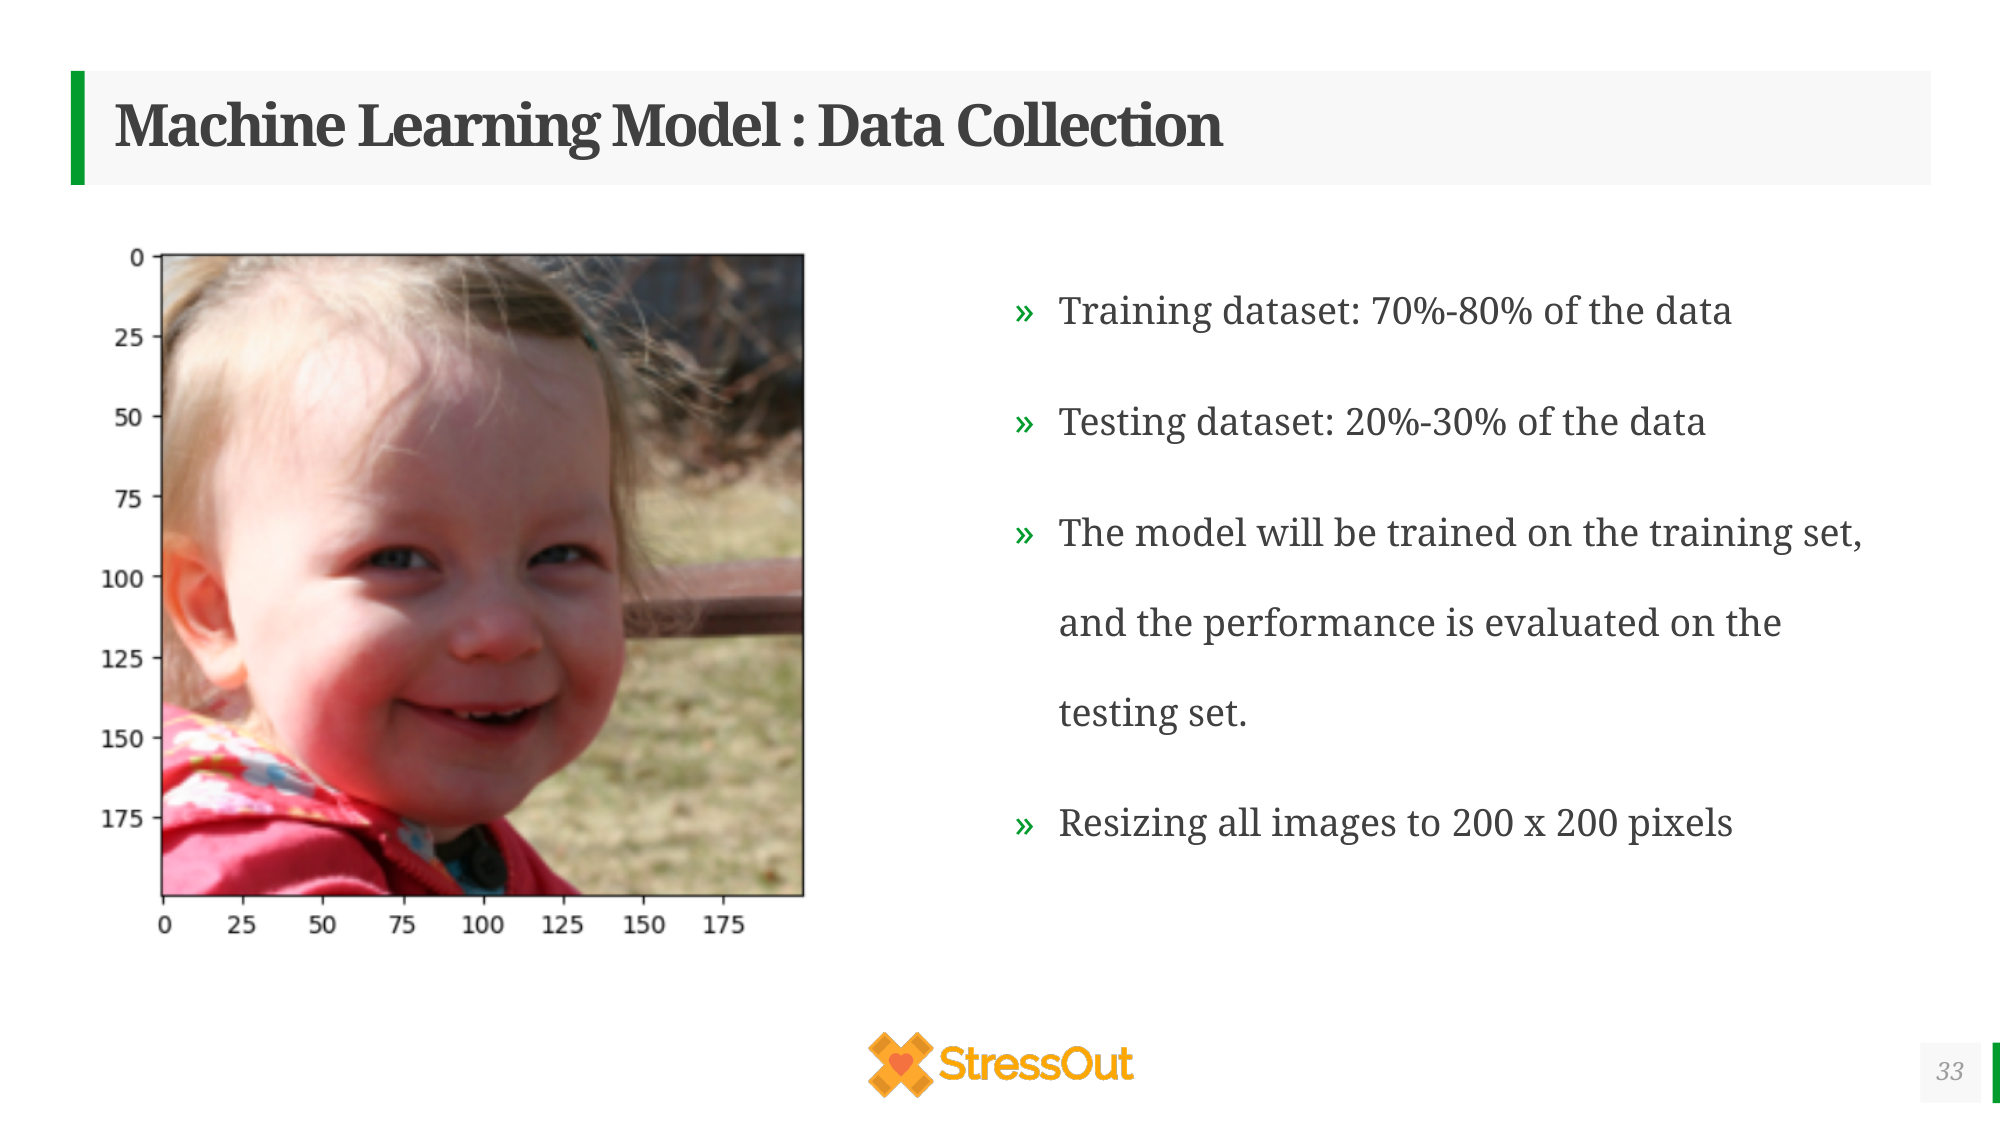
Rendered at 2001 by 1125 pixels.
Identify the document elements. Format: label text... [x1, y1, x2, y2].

slide_number 33 [1920, 1042, 1982, 1103]
title Machine Learning Model : Data Collection [84, 70, 1932, 185]
picture [84, 234, 814, 939]
text_box Training dataset: 70%-80% of the data Testing dataset: 20%-30% of the data The model will be trained on the training set, and the performance is evaluated on the testing set. Resizing all images to 200 x 200 pixels [999, 234, 1885, 648]
picture [856, 1025, 1144, 1105]
